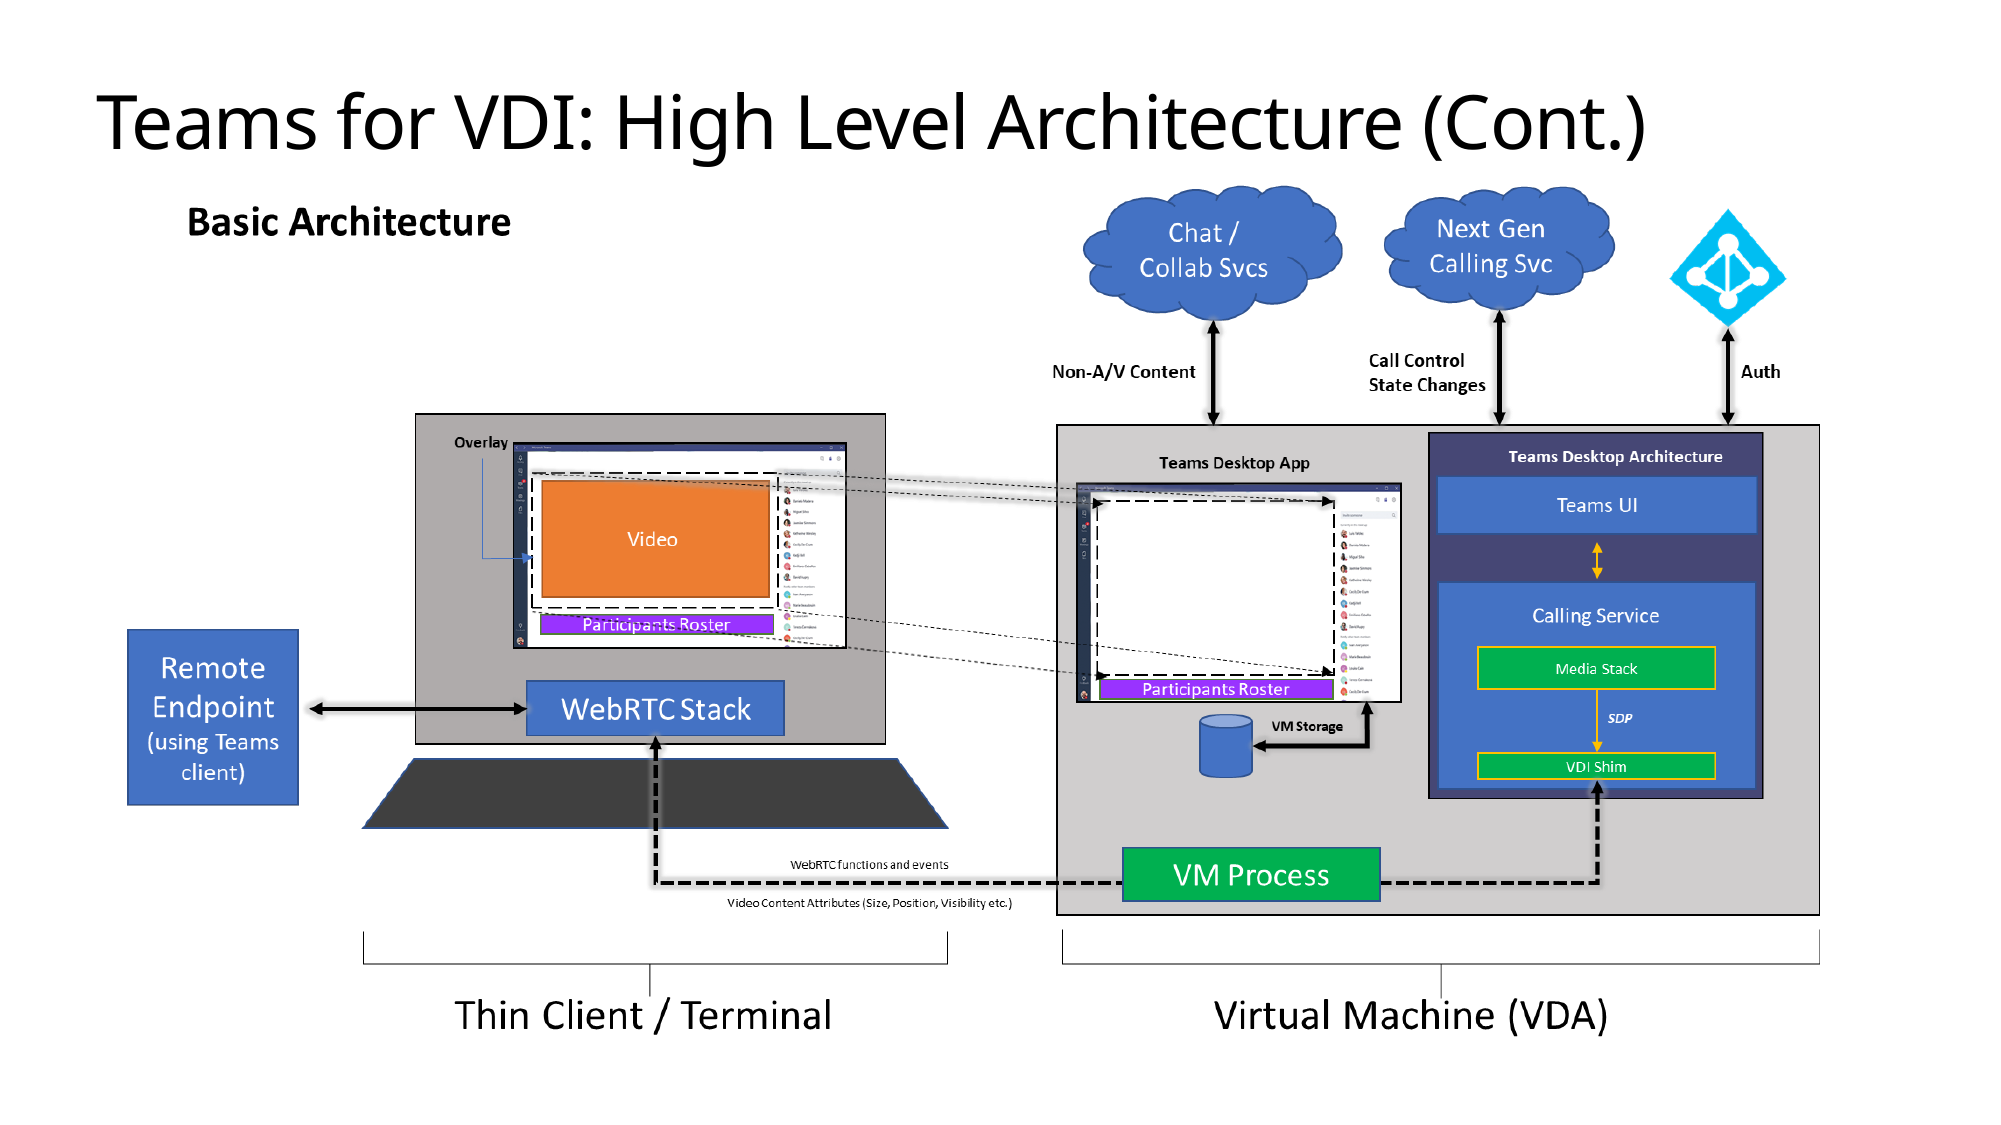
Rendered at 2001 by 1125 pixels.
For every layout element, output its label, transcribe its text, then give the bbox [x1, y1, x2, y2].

title Teams for VDI: High Level Architecture (Cont.) [96, 75, 1904, 166]
picture [127, 180, 1820, 1066]
